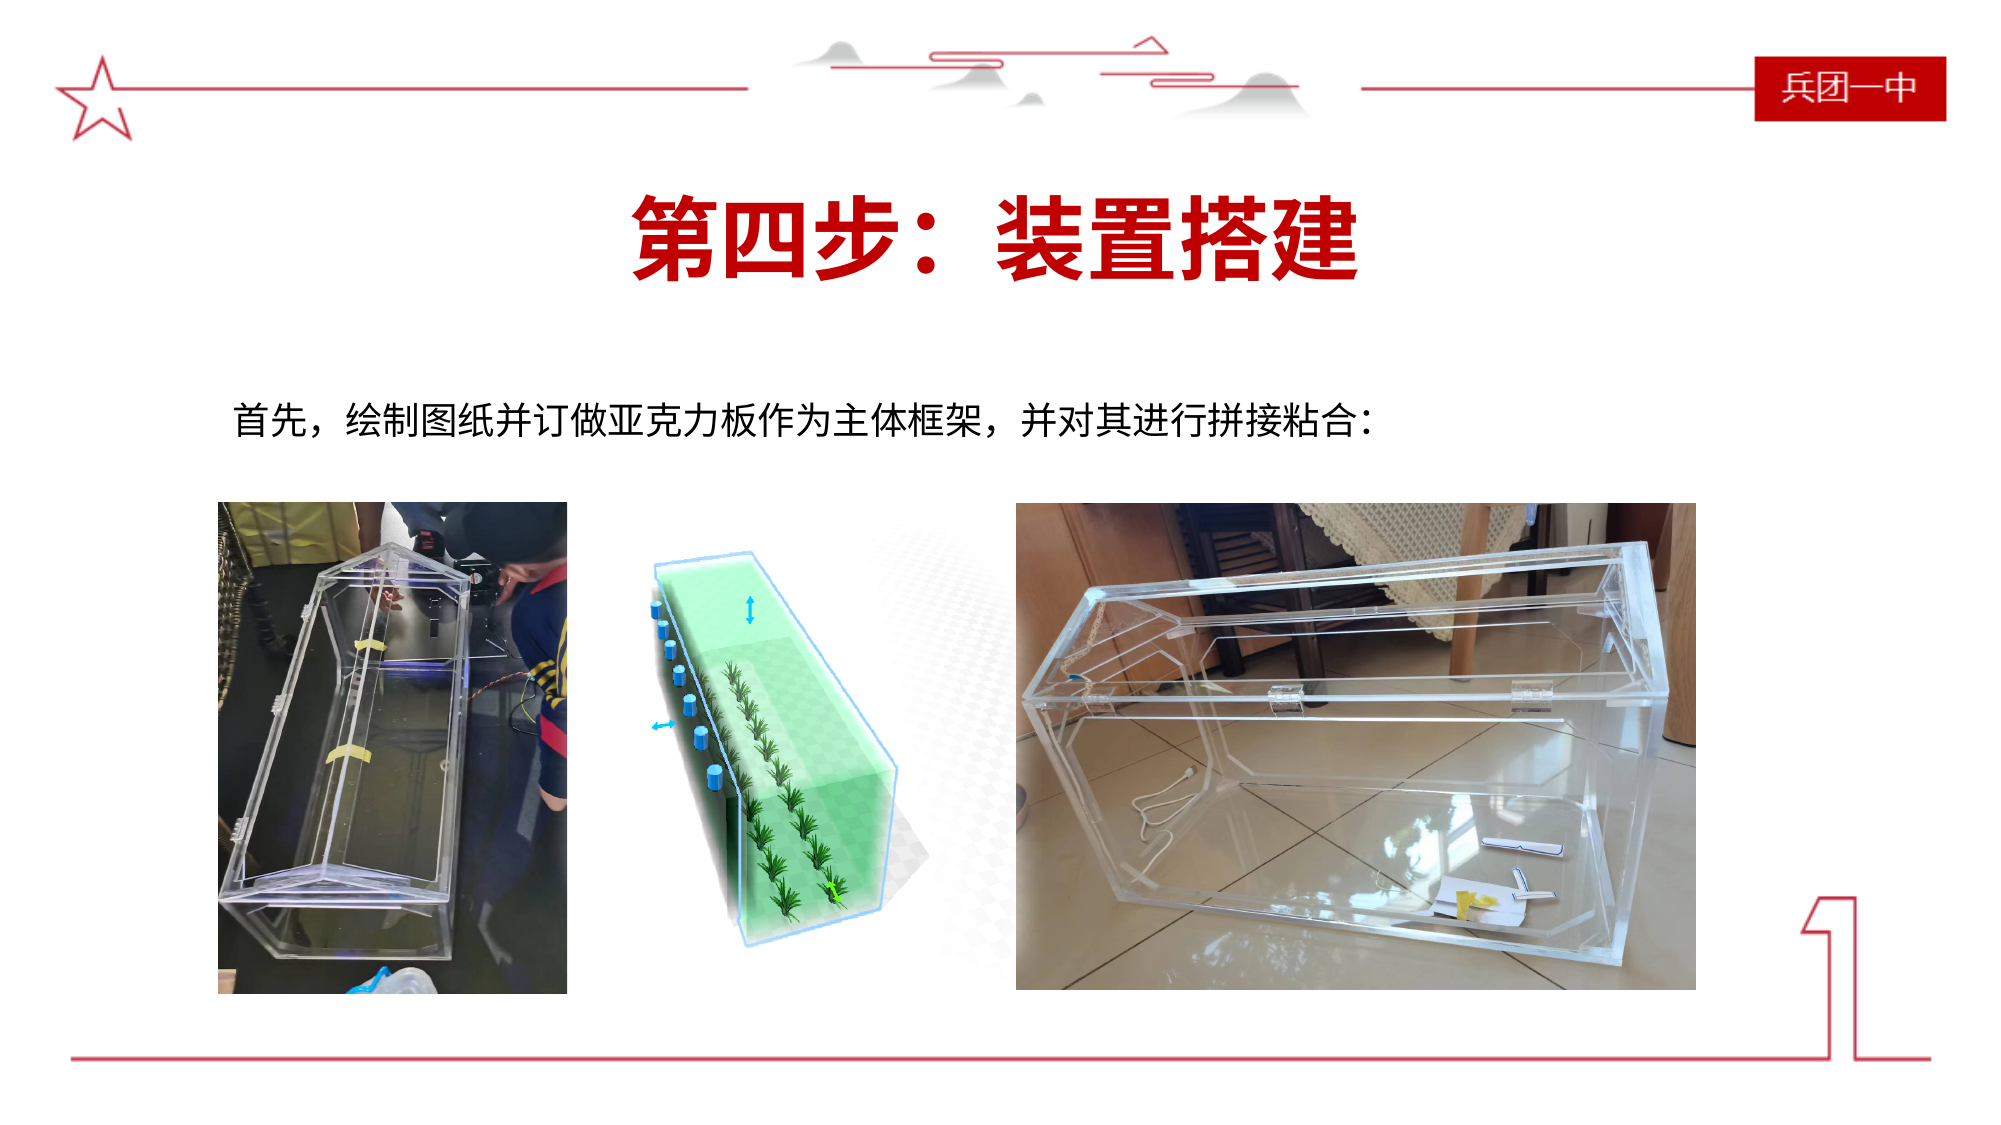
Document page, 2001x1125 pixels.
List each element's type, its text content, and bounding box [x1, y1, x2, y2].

text_box 第四步：装置搭建 [613, 175, 1387, 313]
text_box 首先，绘制图纸并订做亚克力板作为主体框架，并对其进行拼接粘合： [217, 389, 1625, 450]
picture [0, 0, 2001, 1125]
